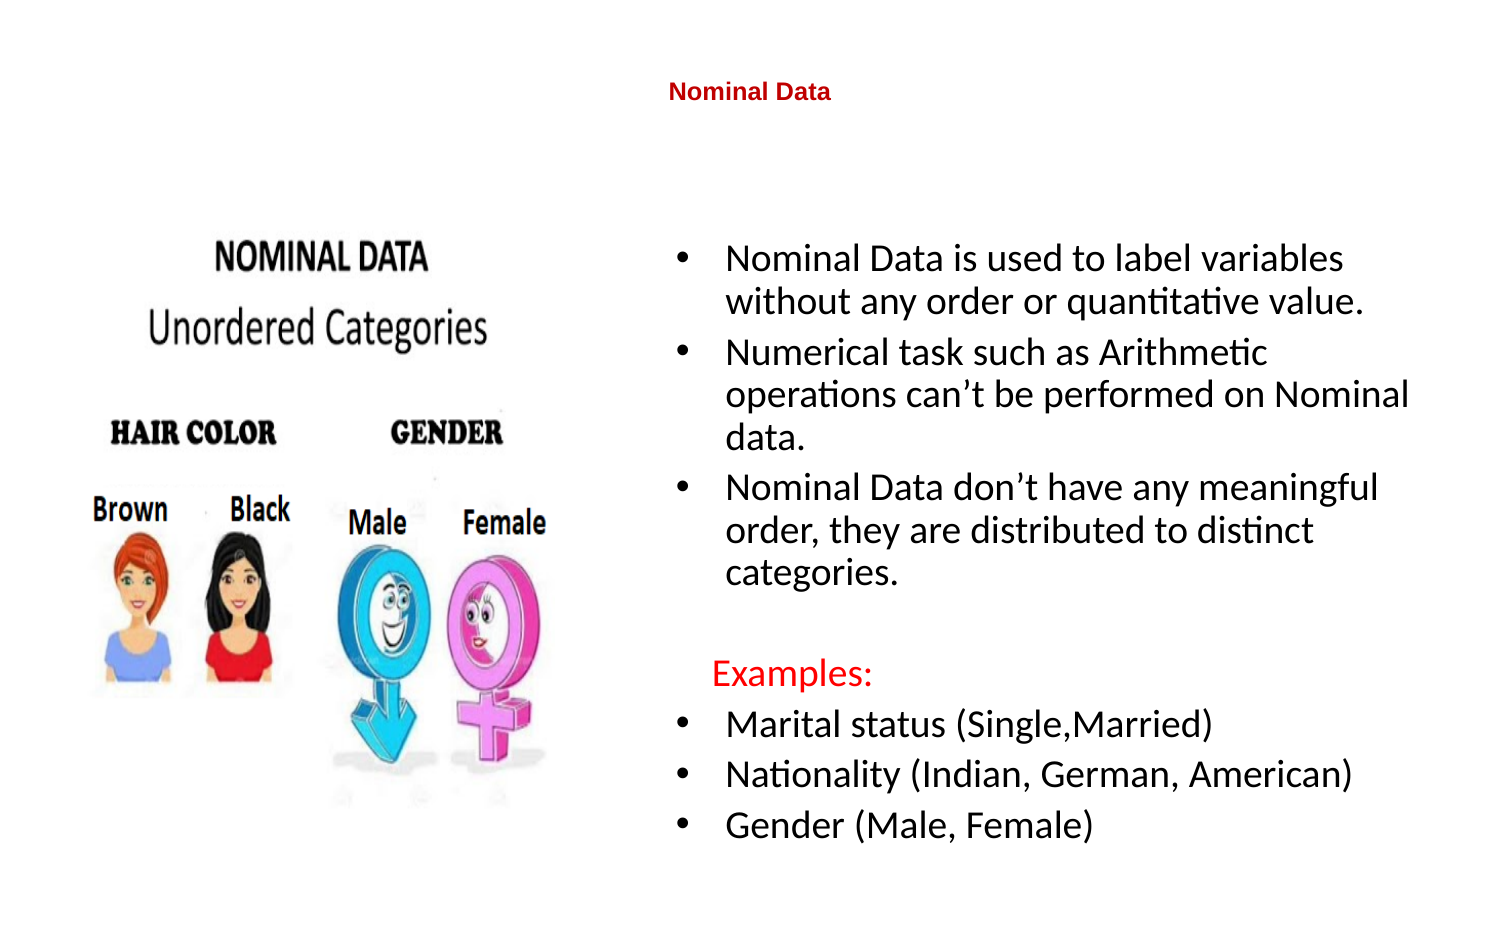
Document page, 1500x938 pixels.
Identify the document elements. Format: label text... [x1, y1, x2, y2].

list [37, 193, 563, 832]
title Nominal Data [75, 37, 1425, 144]
list Nominal Data is used to label variables without any order or quantitative value. Numerical task such as Arithmetic operations can’t be performed on Nominal data. Nominal Data don’t have any meaningful order, they are distributed to distinct categories. Examples: Marital status (Single,Married) Nationality (Indian, German, American) Gender (Male, Female) [662, 231, 1438, 869]
